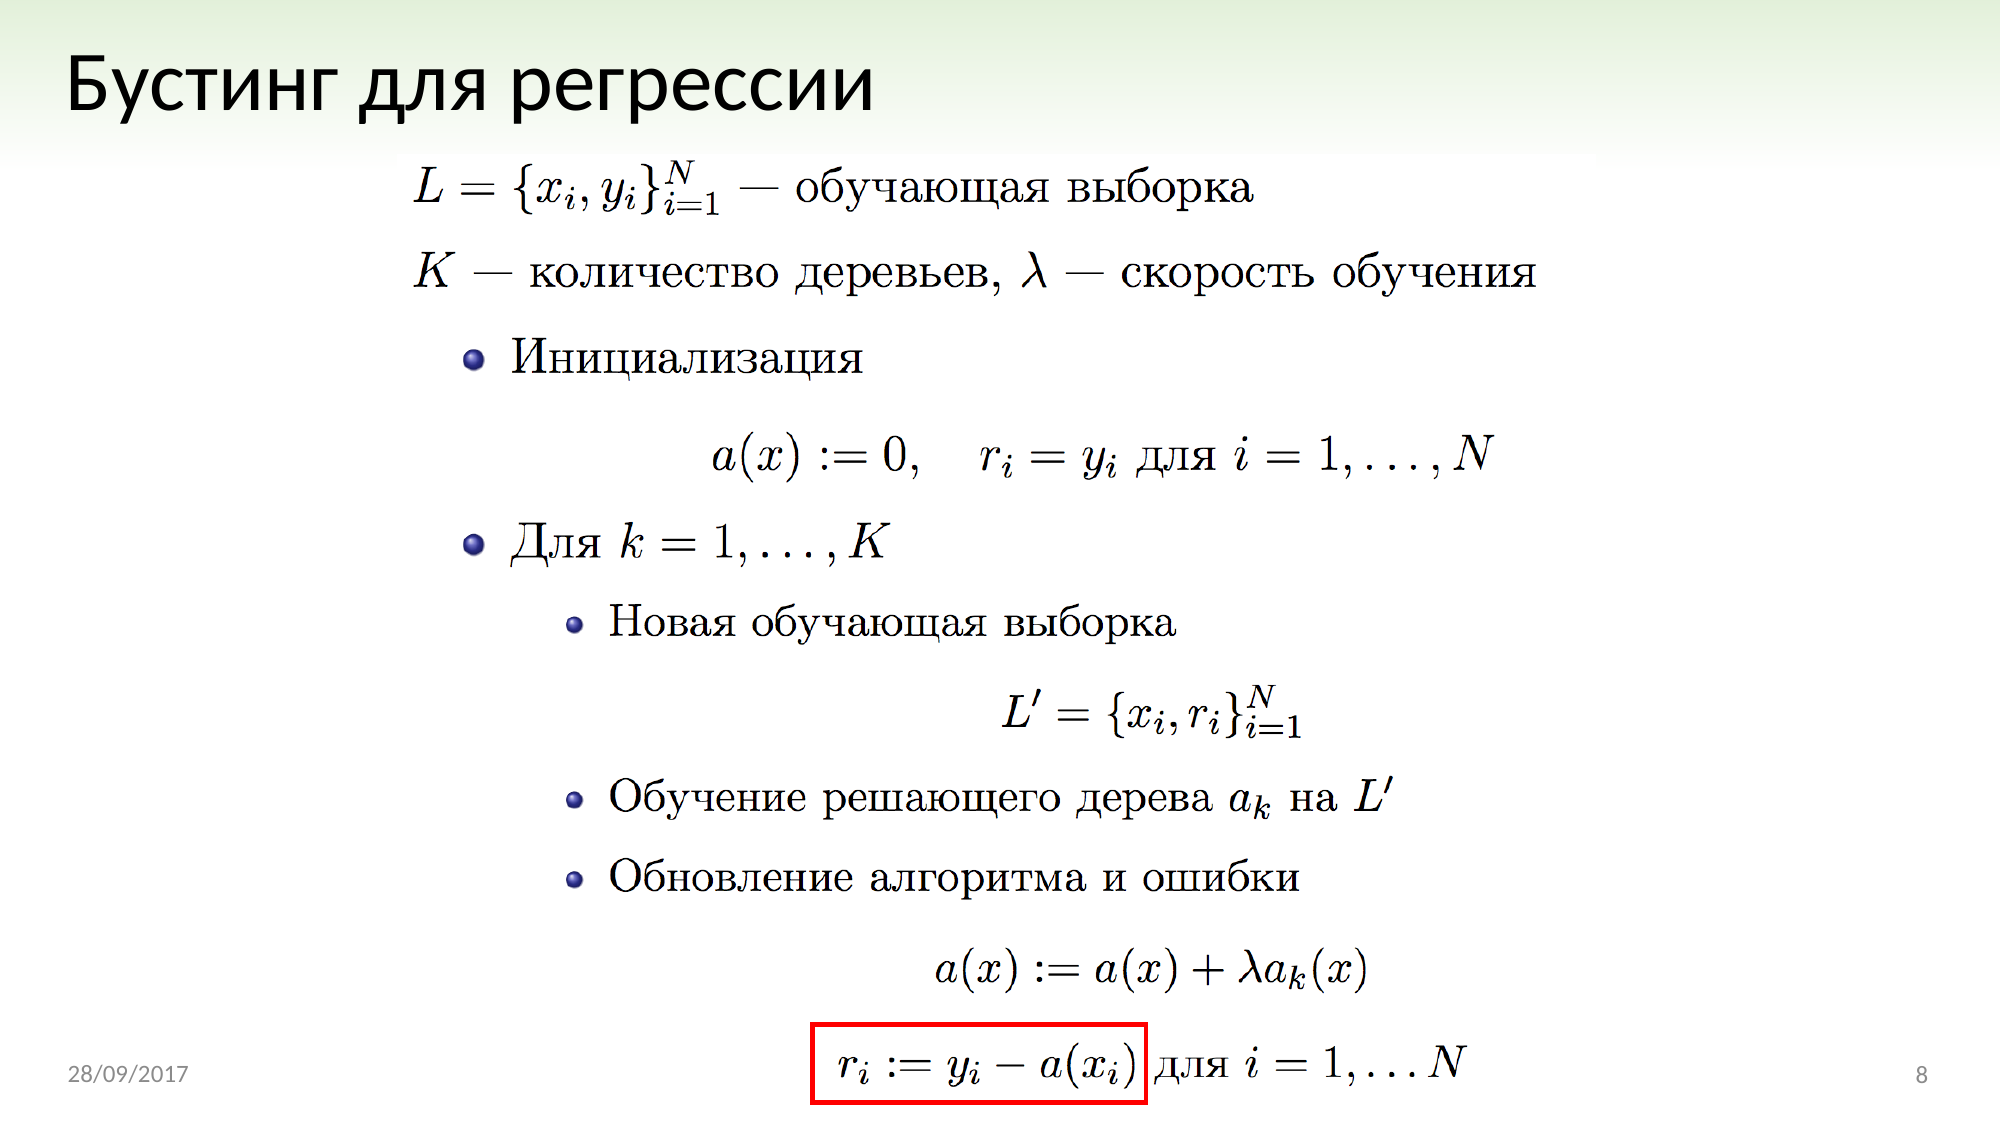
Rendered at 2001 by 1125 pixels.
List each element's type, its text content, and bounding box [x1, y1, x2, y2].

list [396, 154, 1596, 1113]
slide_number 8 [1596, 1044, 1944, 1104]
title Бустинг для регрессии [50, 28, 1943, 137]
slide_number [52, 1042, 396, 1103]
